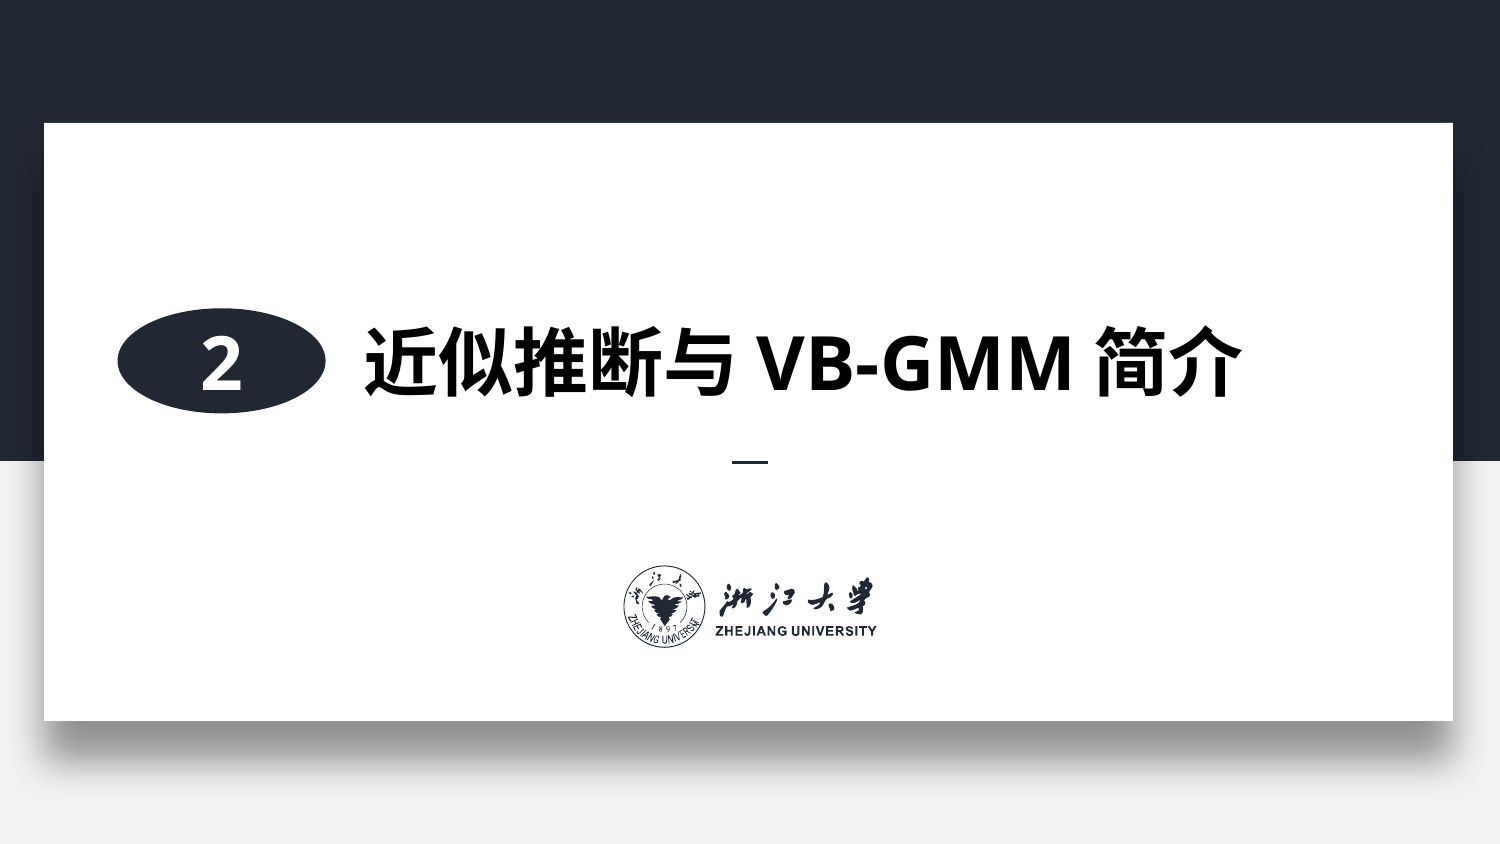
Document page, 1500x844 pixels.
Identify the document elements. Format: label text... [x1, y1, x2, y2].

text_box 2 [116, 307, 327, 415]
text_box [0, 0, 1500, 462]
text_box [43, 122, 1454, 722]
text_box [623, 565, 877, 648]
text_box 近似推断与VB-GMM简介 [349, 308, 1259, 503]
